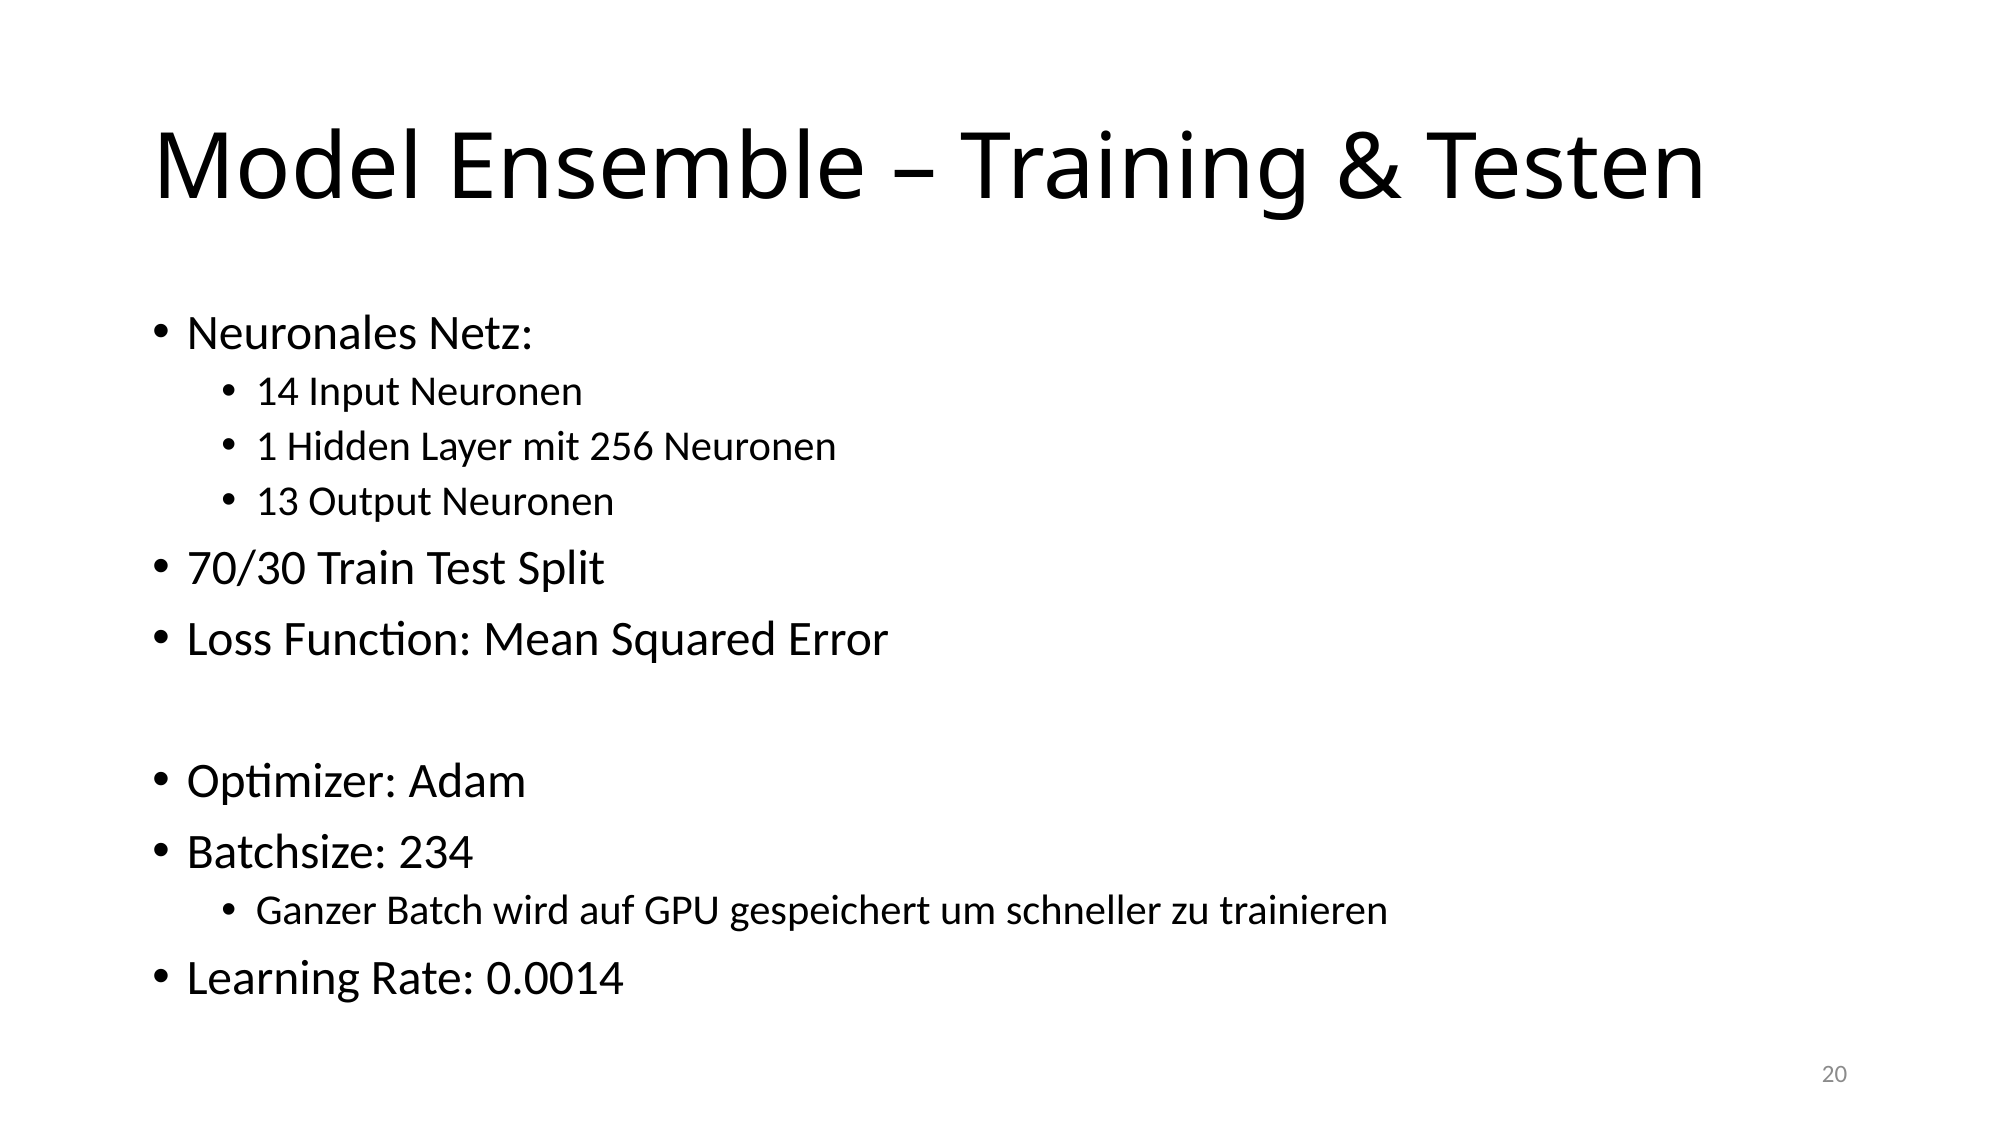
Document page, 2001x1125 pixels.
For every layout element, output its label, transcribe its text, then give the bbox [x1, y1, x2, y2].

slide_number 20 [1412, 1042, 1863, 1103]
title Model Ensemble – Training & Testen [137, 59, 1863, 278]
